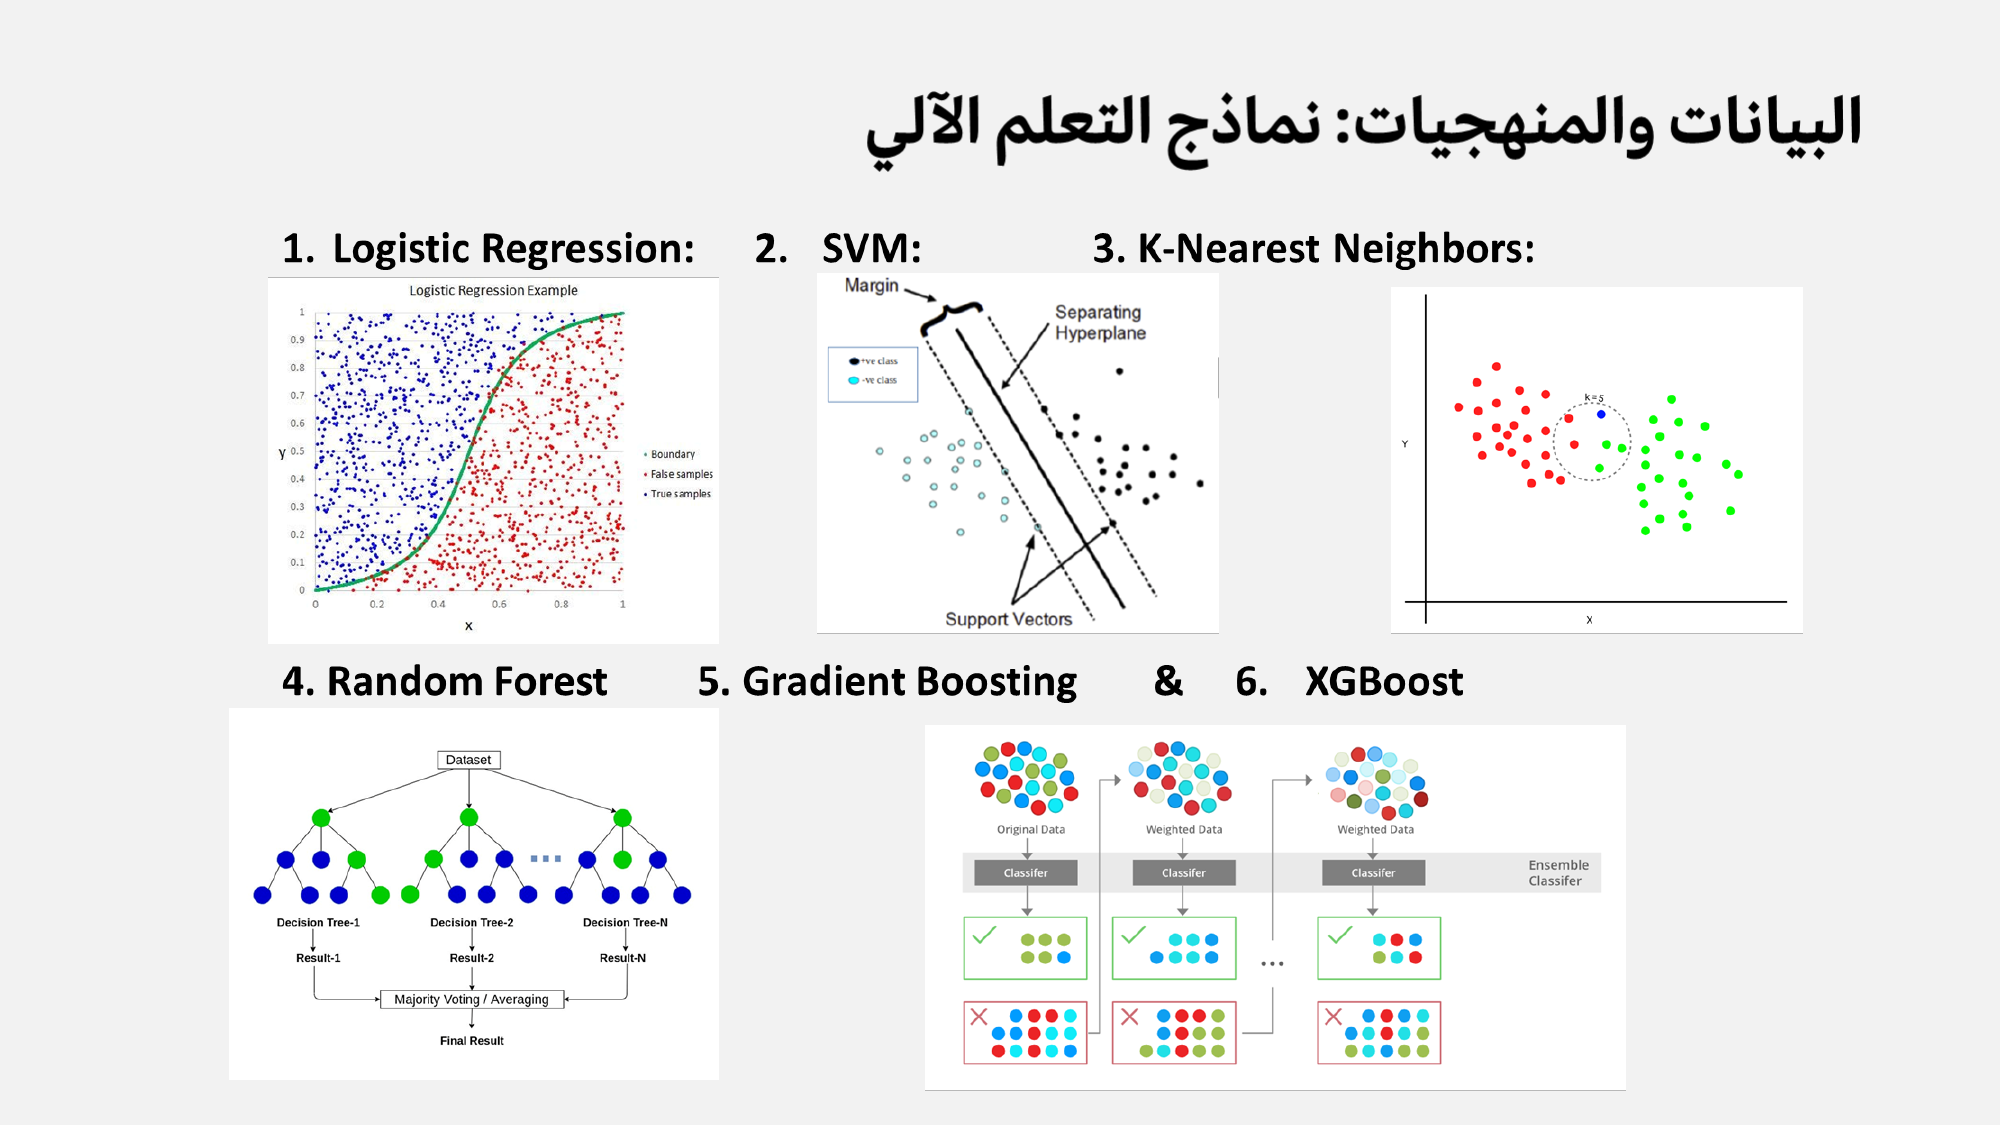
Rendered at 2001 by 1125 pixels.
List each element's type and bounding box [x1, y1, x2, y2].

picture [228, 63, 1904, 1100]
